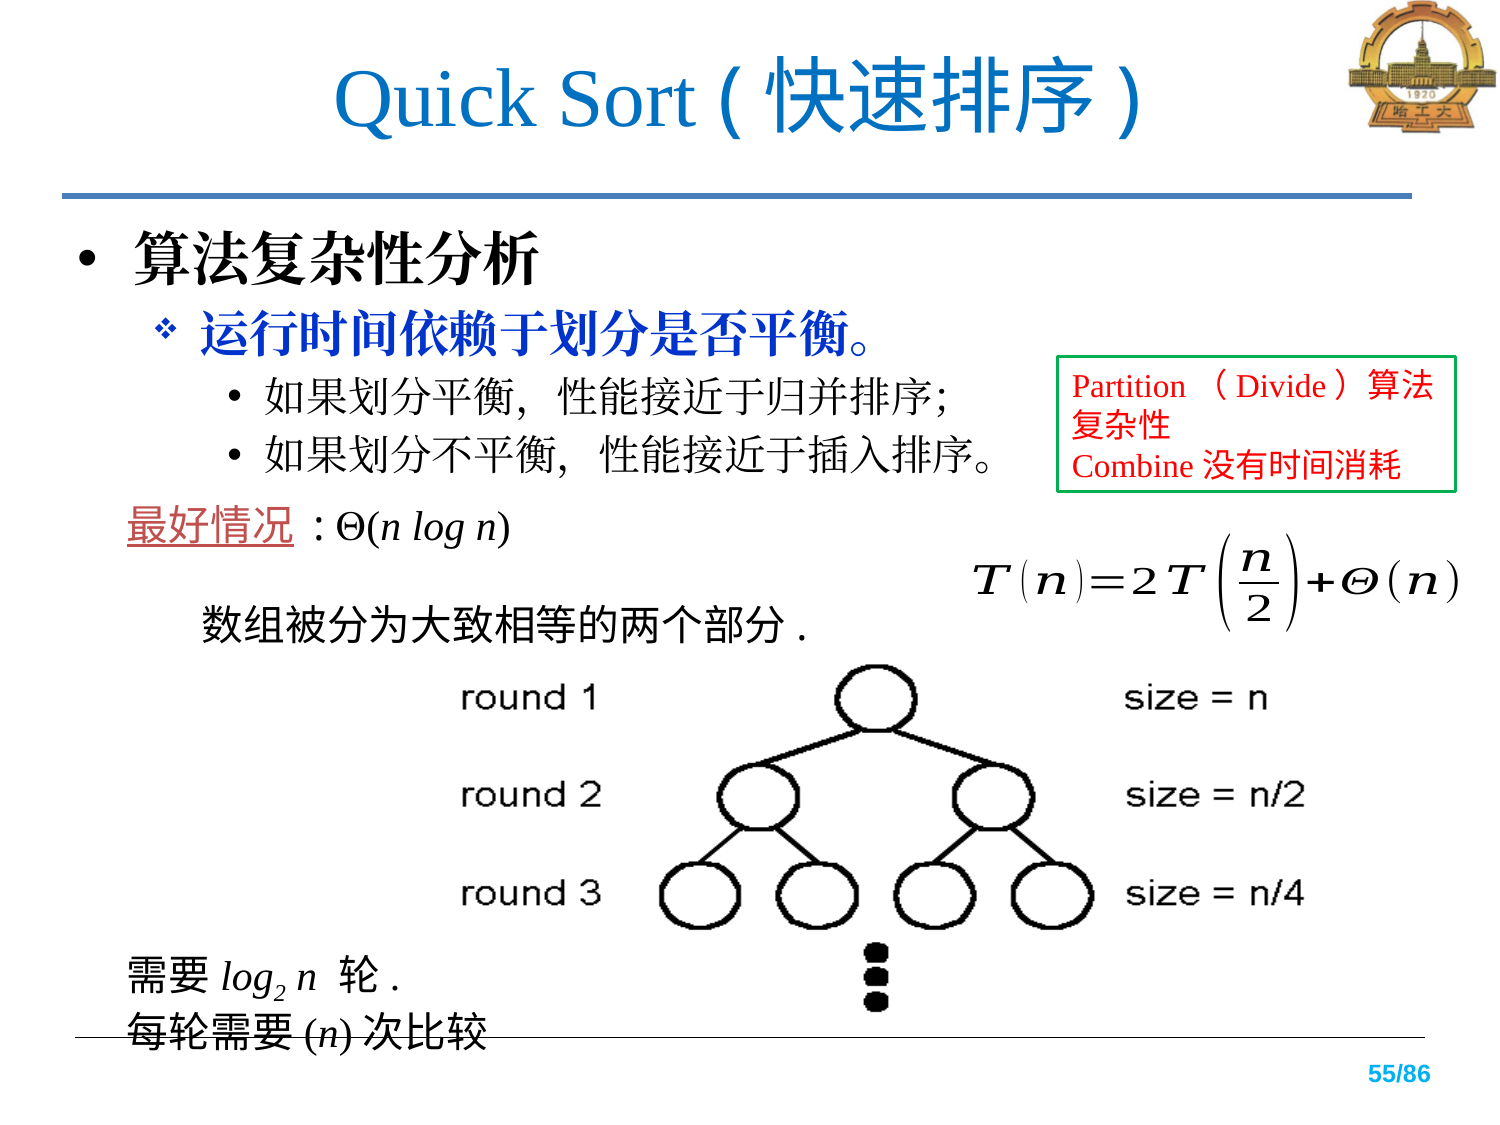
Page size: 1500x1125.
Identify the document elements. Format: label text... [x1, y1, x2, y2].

title Quick Sort (快速排序) [62, 7, 1413, 179]
picture [1340, 0, 1500, 138]
list 算法复杂性分析 运行时间依赖于划分是否平衡。 如果划分平衡，性能接近于归并排序； 如果划分不平衡，性能接近于插入排序。 [62, 214, 1413, 1013]
picture [418, 655, 1332, 1019]
